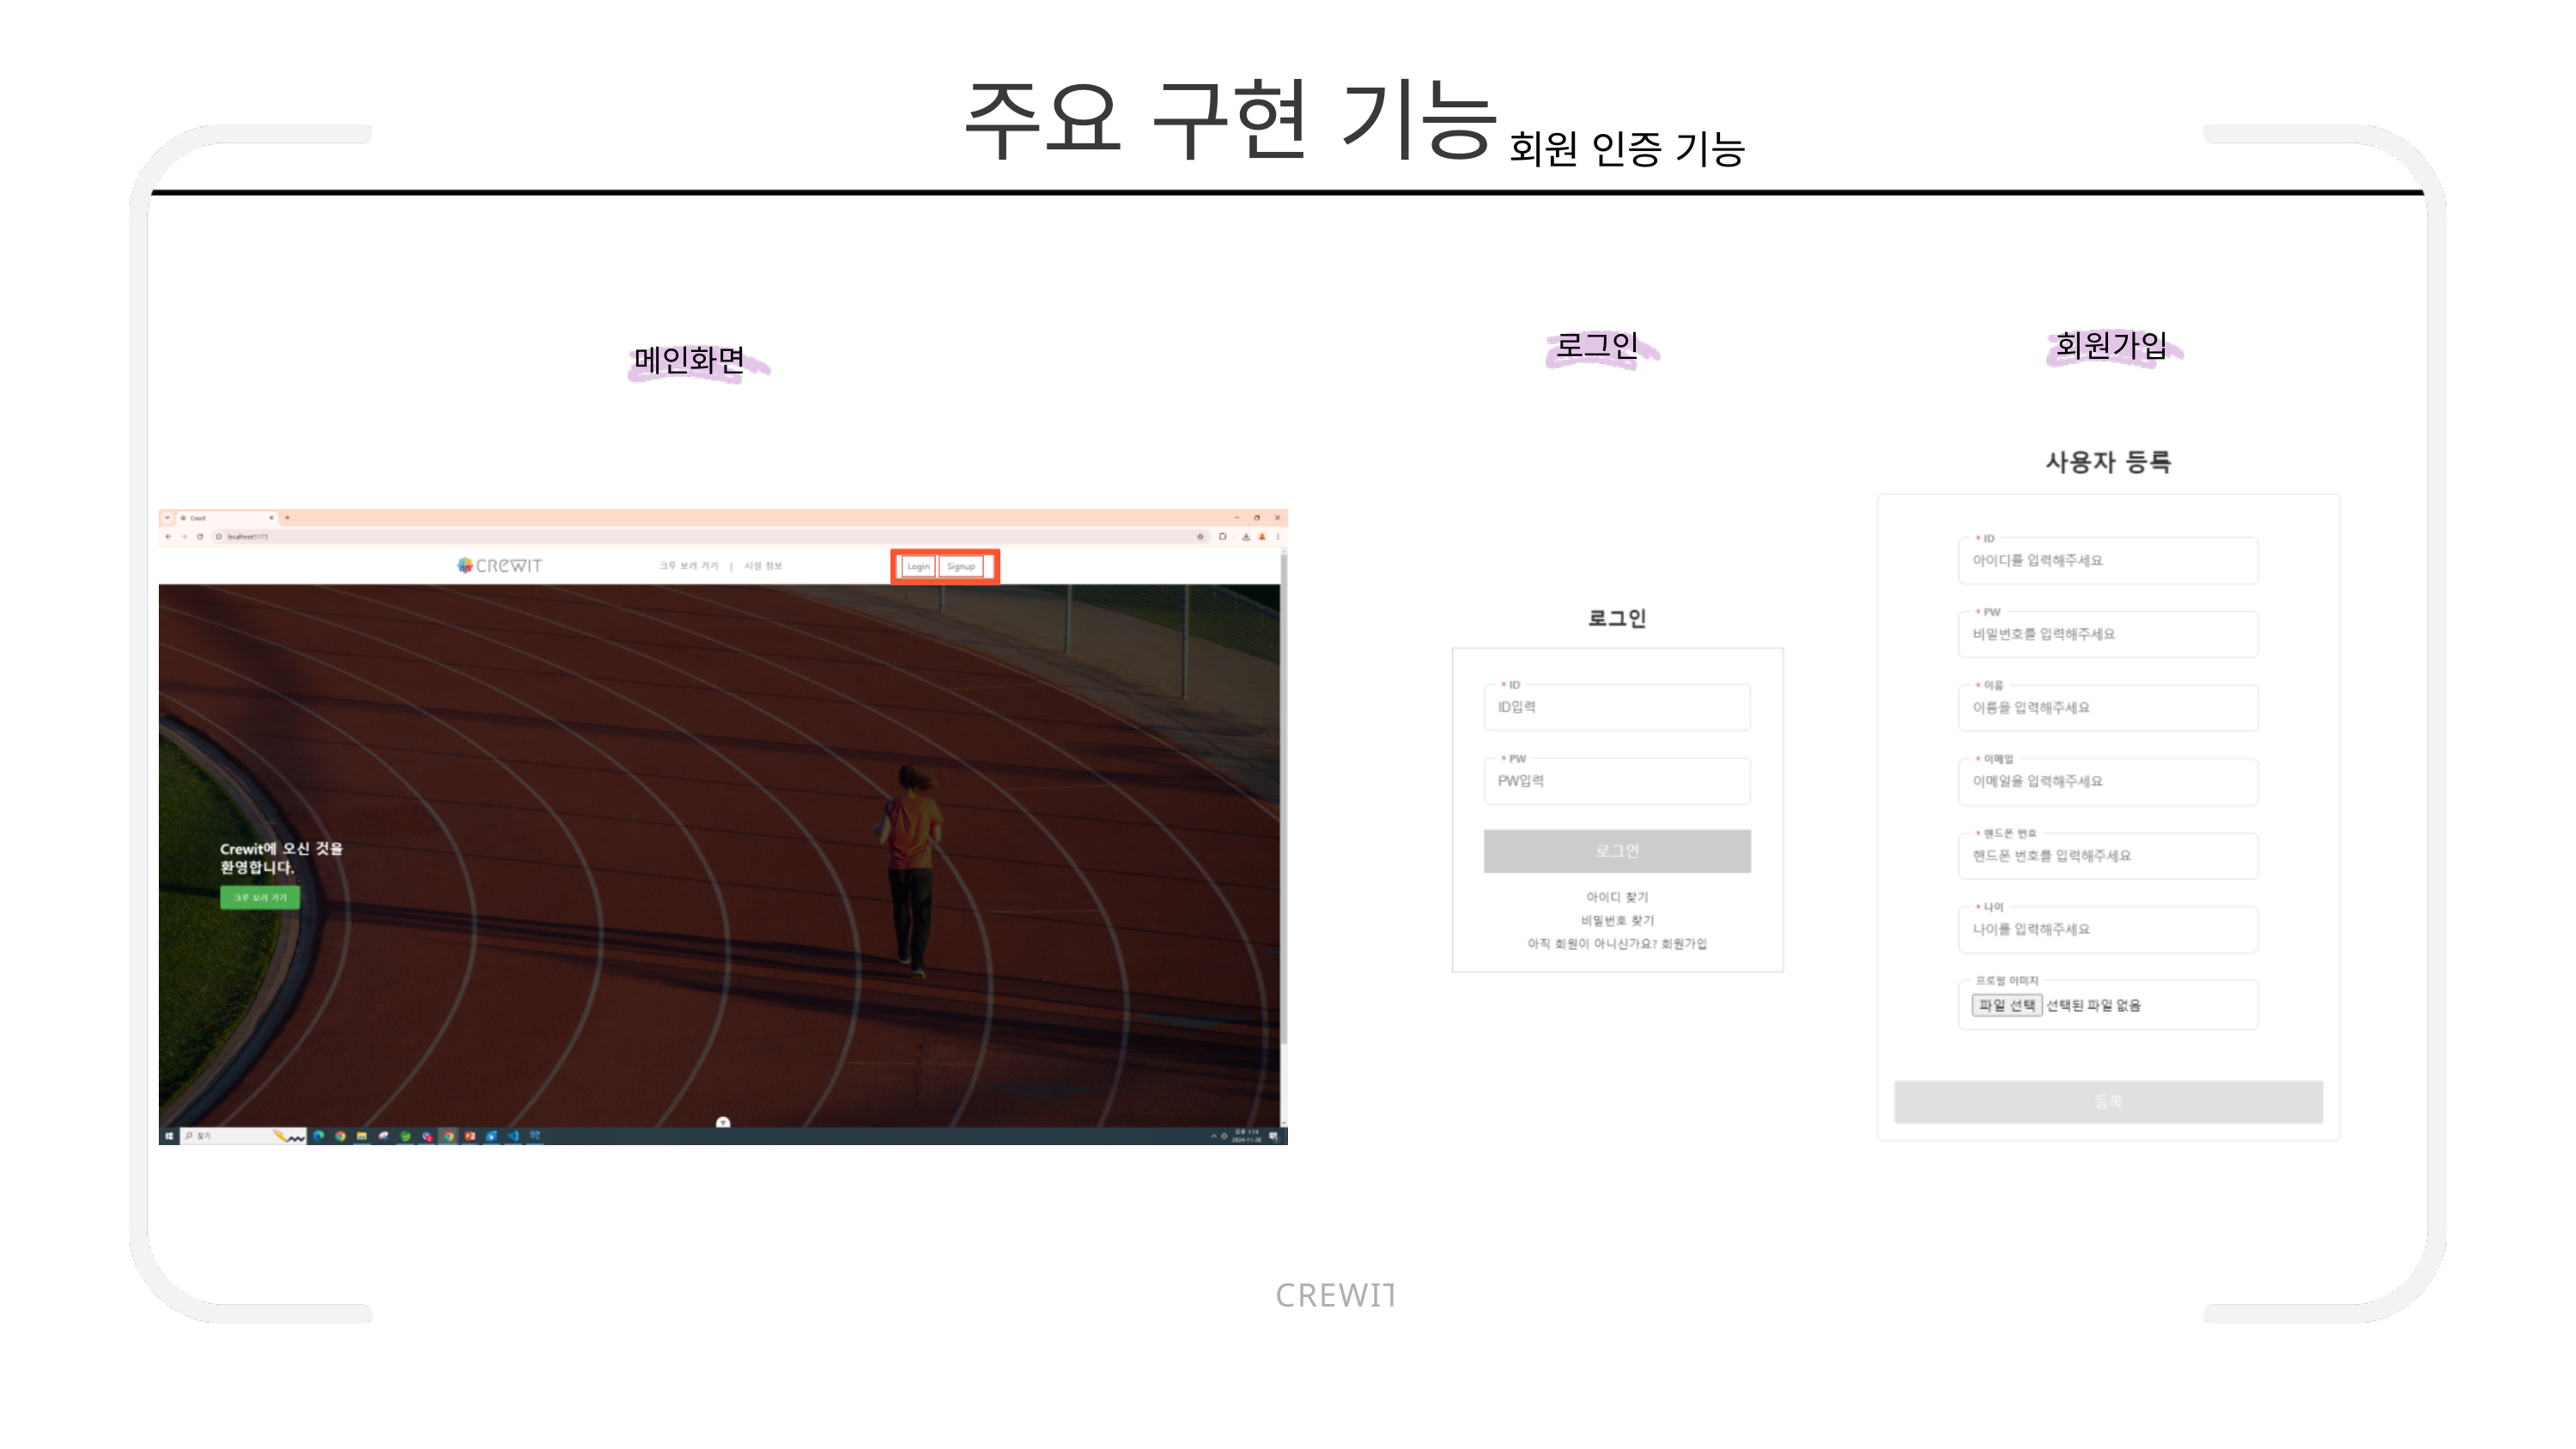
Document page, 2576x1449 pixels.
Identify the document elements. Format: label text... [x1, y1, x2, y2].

text_box 회원 인증 기능 [1506, 126, 1750, 183]
picture [128, 124, 2448, 1324]
text_box CREWIT [927, 1273, 1750, 1319]
picture [2046, 329, 2184, 369]
text_box 주요 구현 기능 [593, 58, 1870, 185]
picture [1545, 330, 1661, 371]
picture [627, 344, 772, 385]
